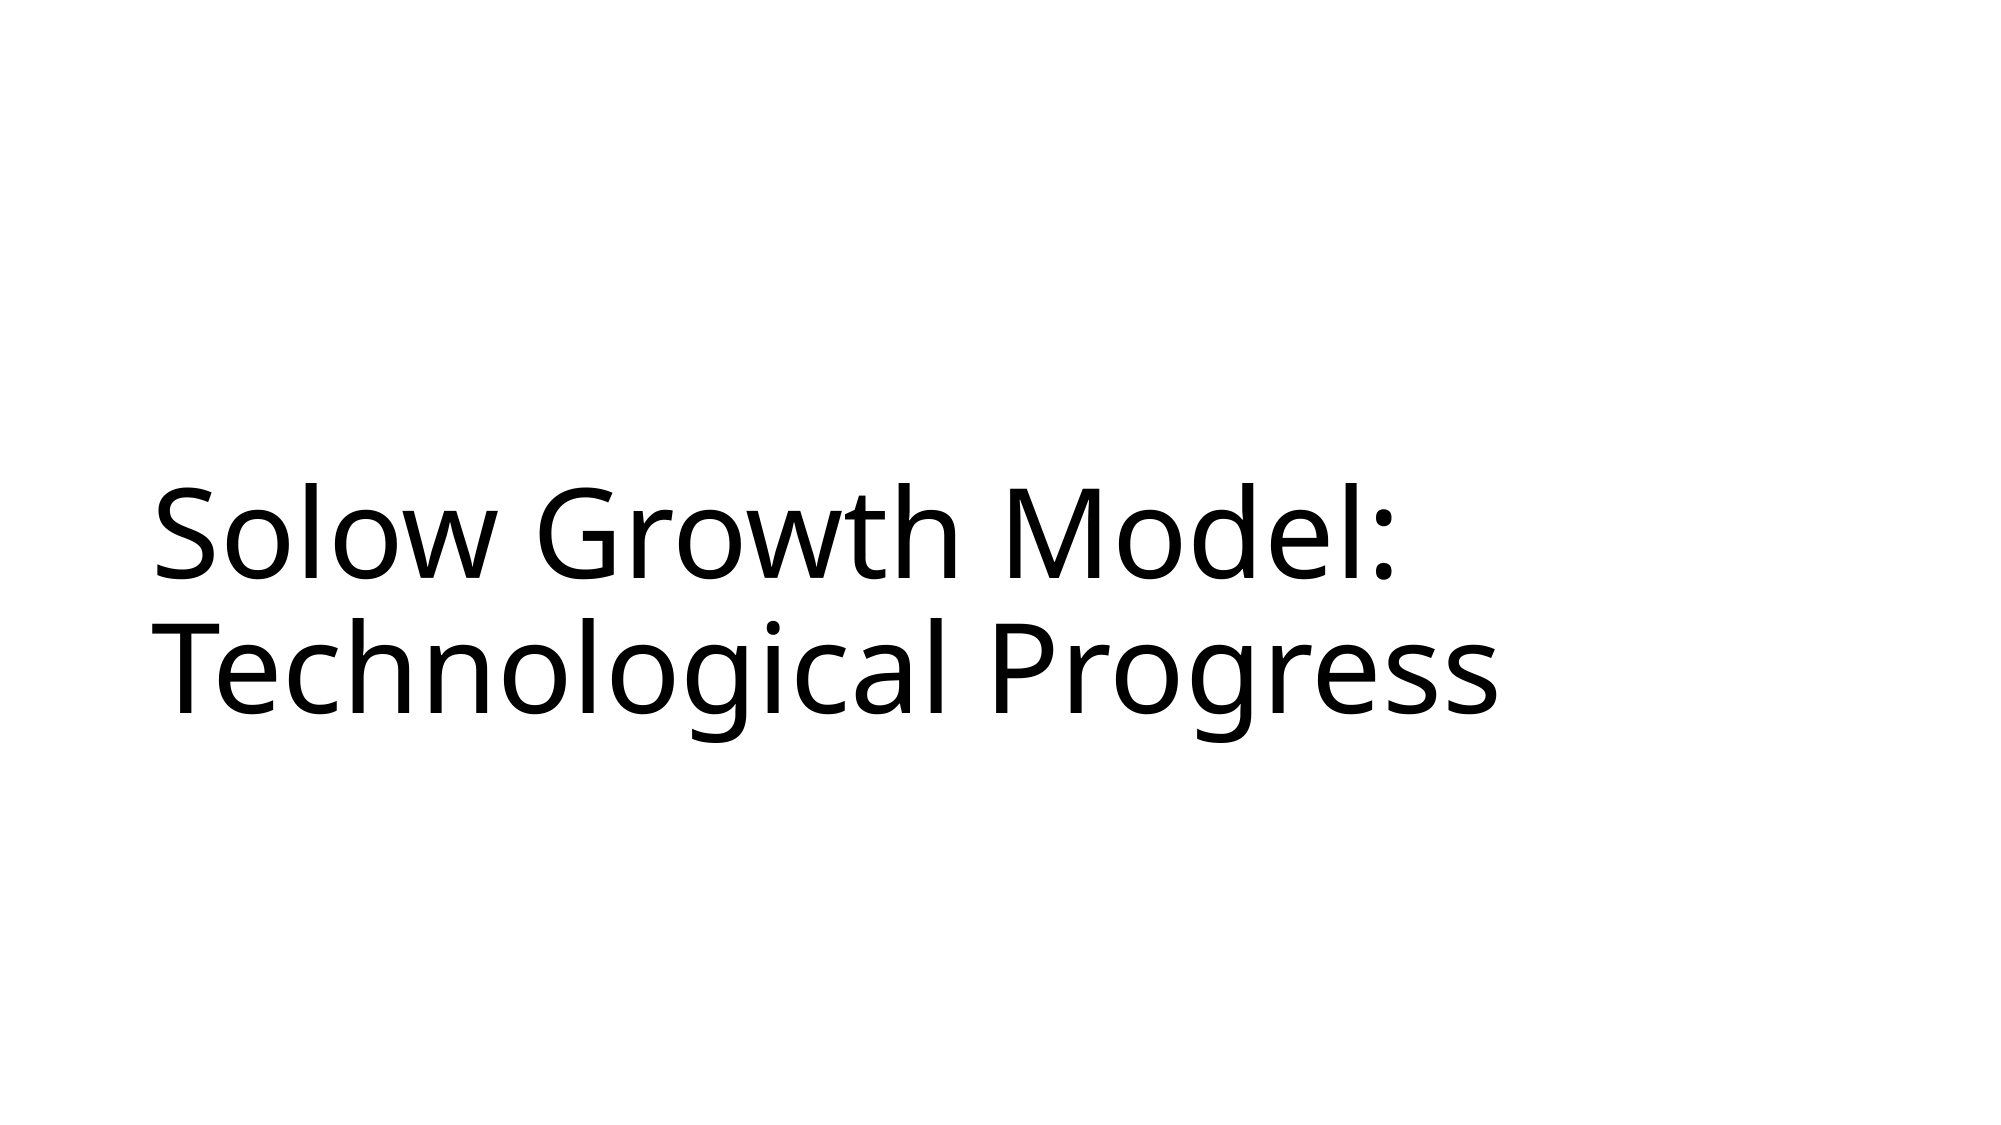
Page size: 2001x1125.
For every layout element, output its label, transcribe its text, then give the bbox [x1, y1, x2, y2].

title Solow Growth Model: Technological Progress [136, 280, 1862, 749]
